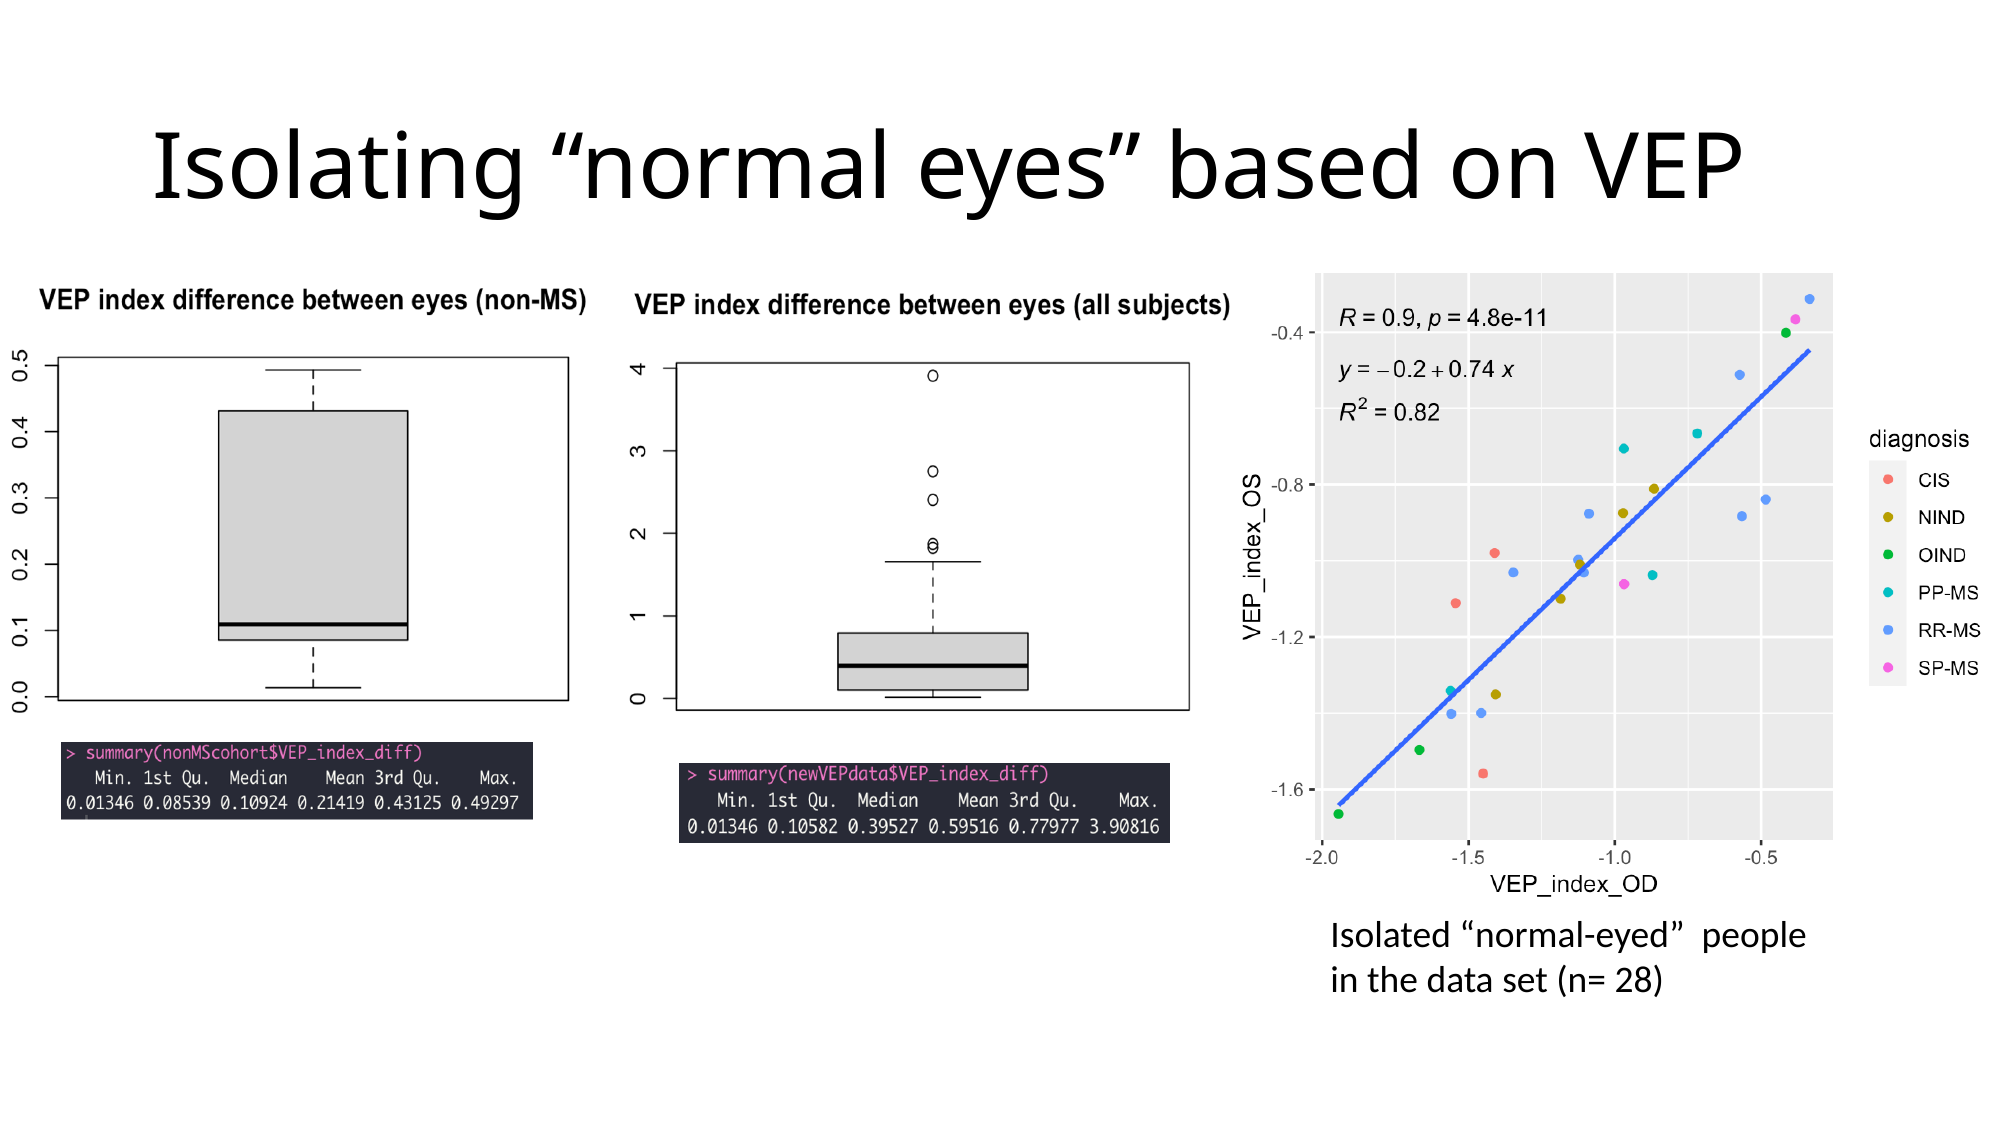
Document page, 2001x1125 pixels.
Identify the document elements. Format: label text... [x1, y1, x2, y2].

title Isolating “normal eyes” based on VEP [137, 59, 1863, 278]
picture [613, 264, 2000, 903]
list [0, 277, 595, 831]
text_box Isolated “normal-eyed” people in the data set (n= 28) [1315, 903, 1831, 1008]
